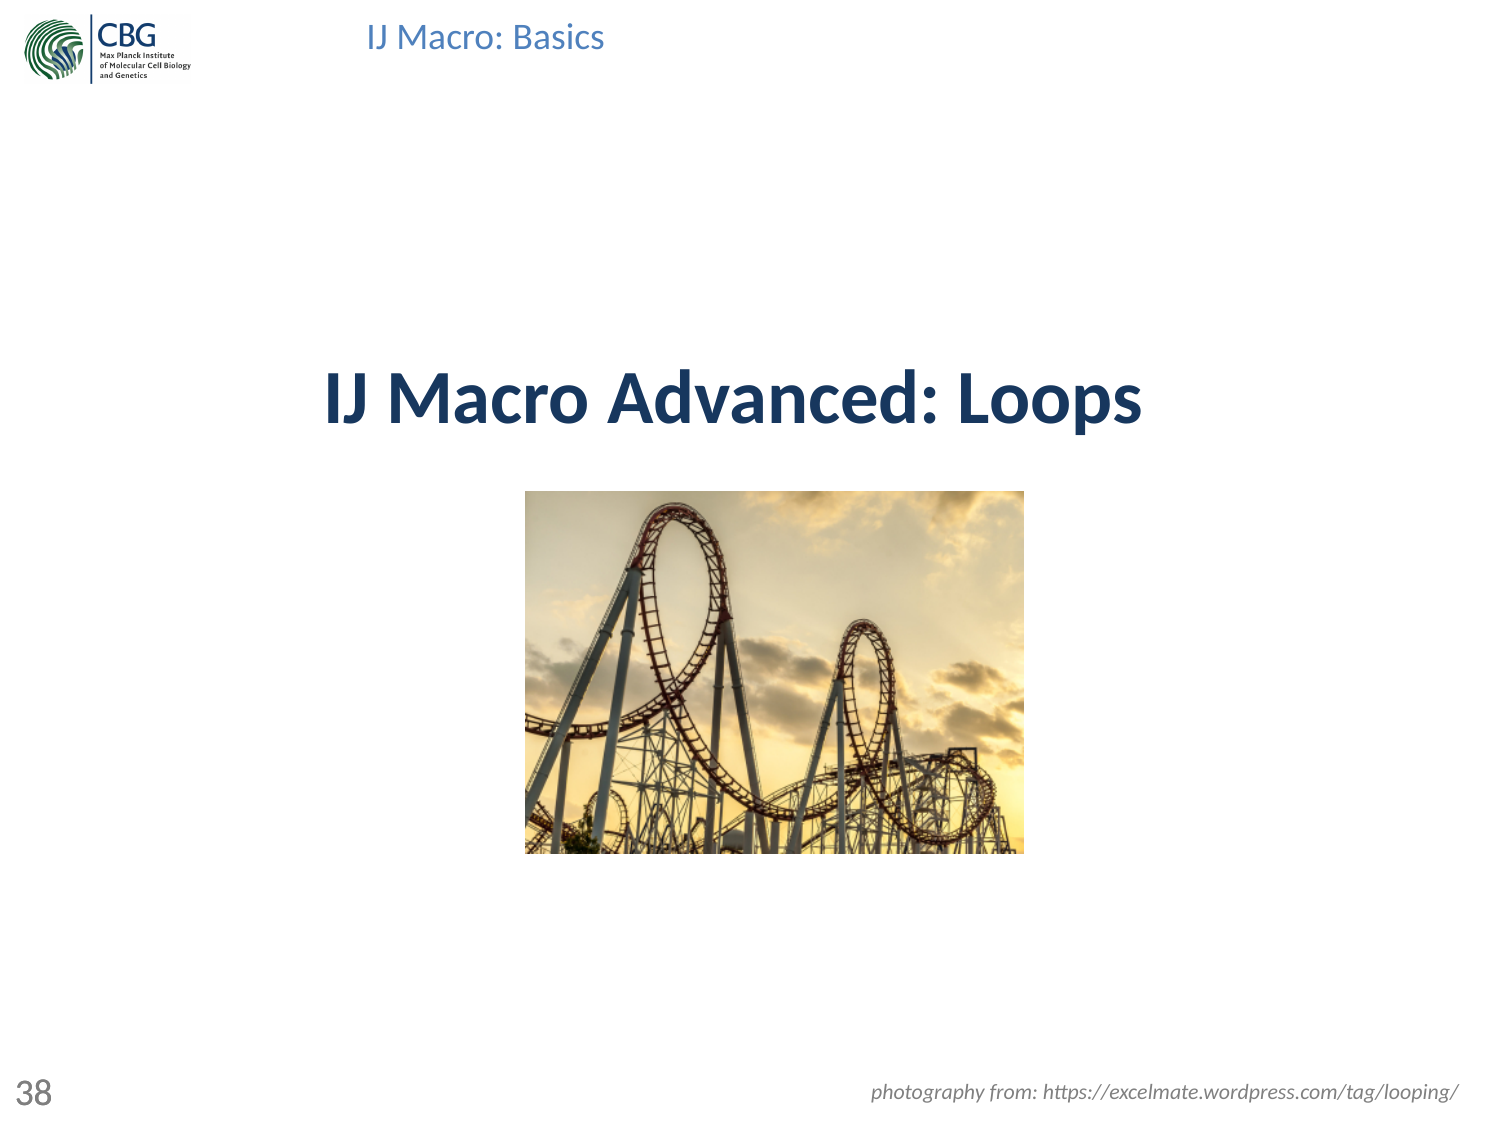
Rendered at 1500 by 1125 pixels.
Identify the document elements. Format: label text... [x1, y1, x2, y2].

text_box photography from: https://excelmate.wordpress.com/tag/looping/ [856, 1070, 1500, 1112]
picture [24, 14, 191, 84]
text_box [501, 515, 1000, 878]
title IJ Macro Advanced: Loops [194, 339, 1272, 447]
picture [525, 491, 1024, 855]
